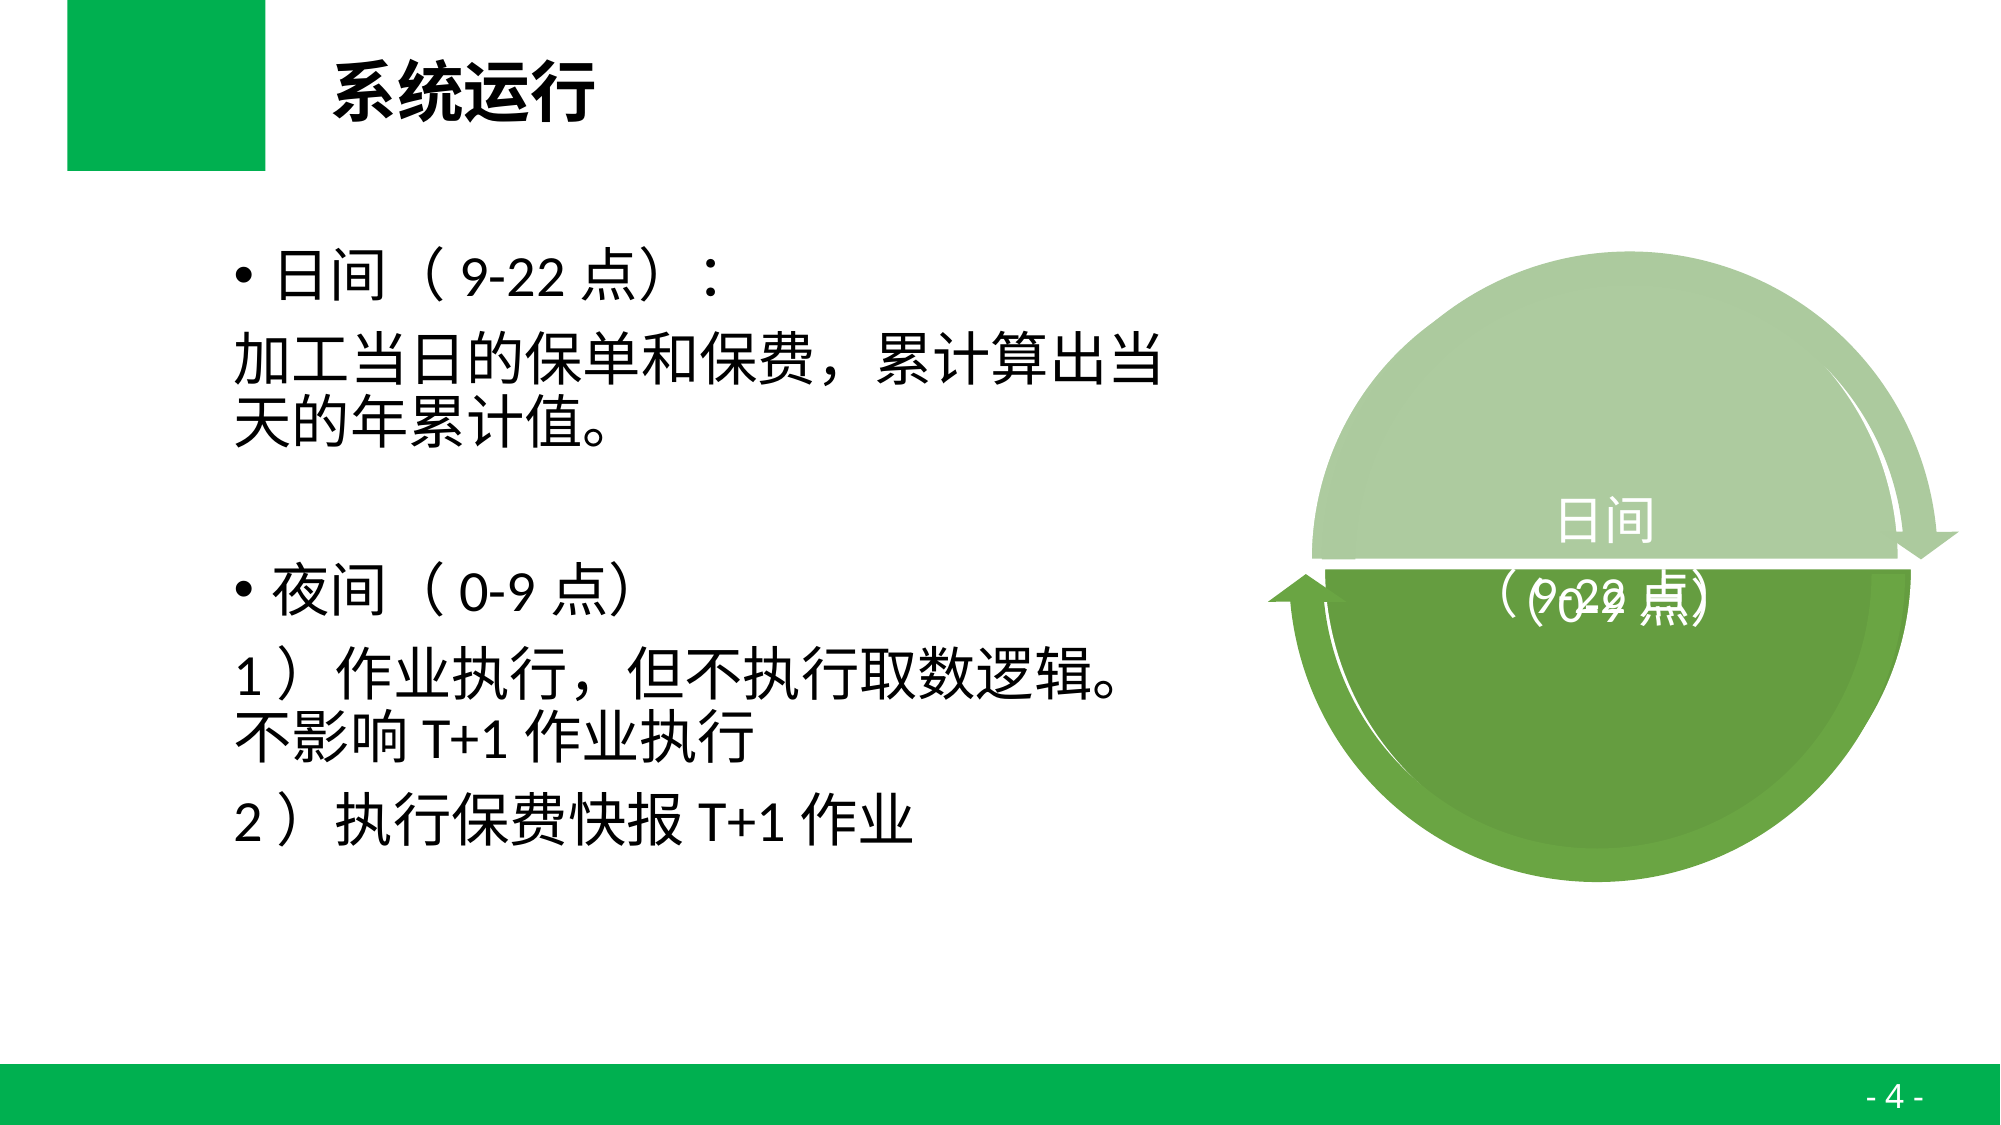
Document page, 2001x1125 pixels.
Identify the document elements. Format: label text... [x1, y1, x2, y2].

list 日间（9-22点）： 加工当日的保单和保费，累计算出当天的年累计值。 夜间（0-9点） 1）作业执行，但不执行取数逻辑。不影响T+1作业执行 2）执行保费快报T+1作业 [218, 239, 1213, 982]
title 系统运行 [315, 36, 1889, 155]
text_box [1268, 193, 1969, 932]
